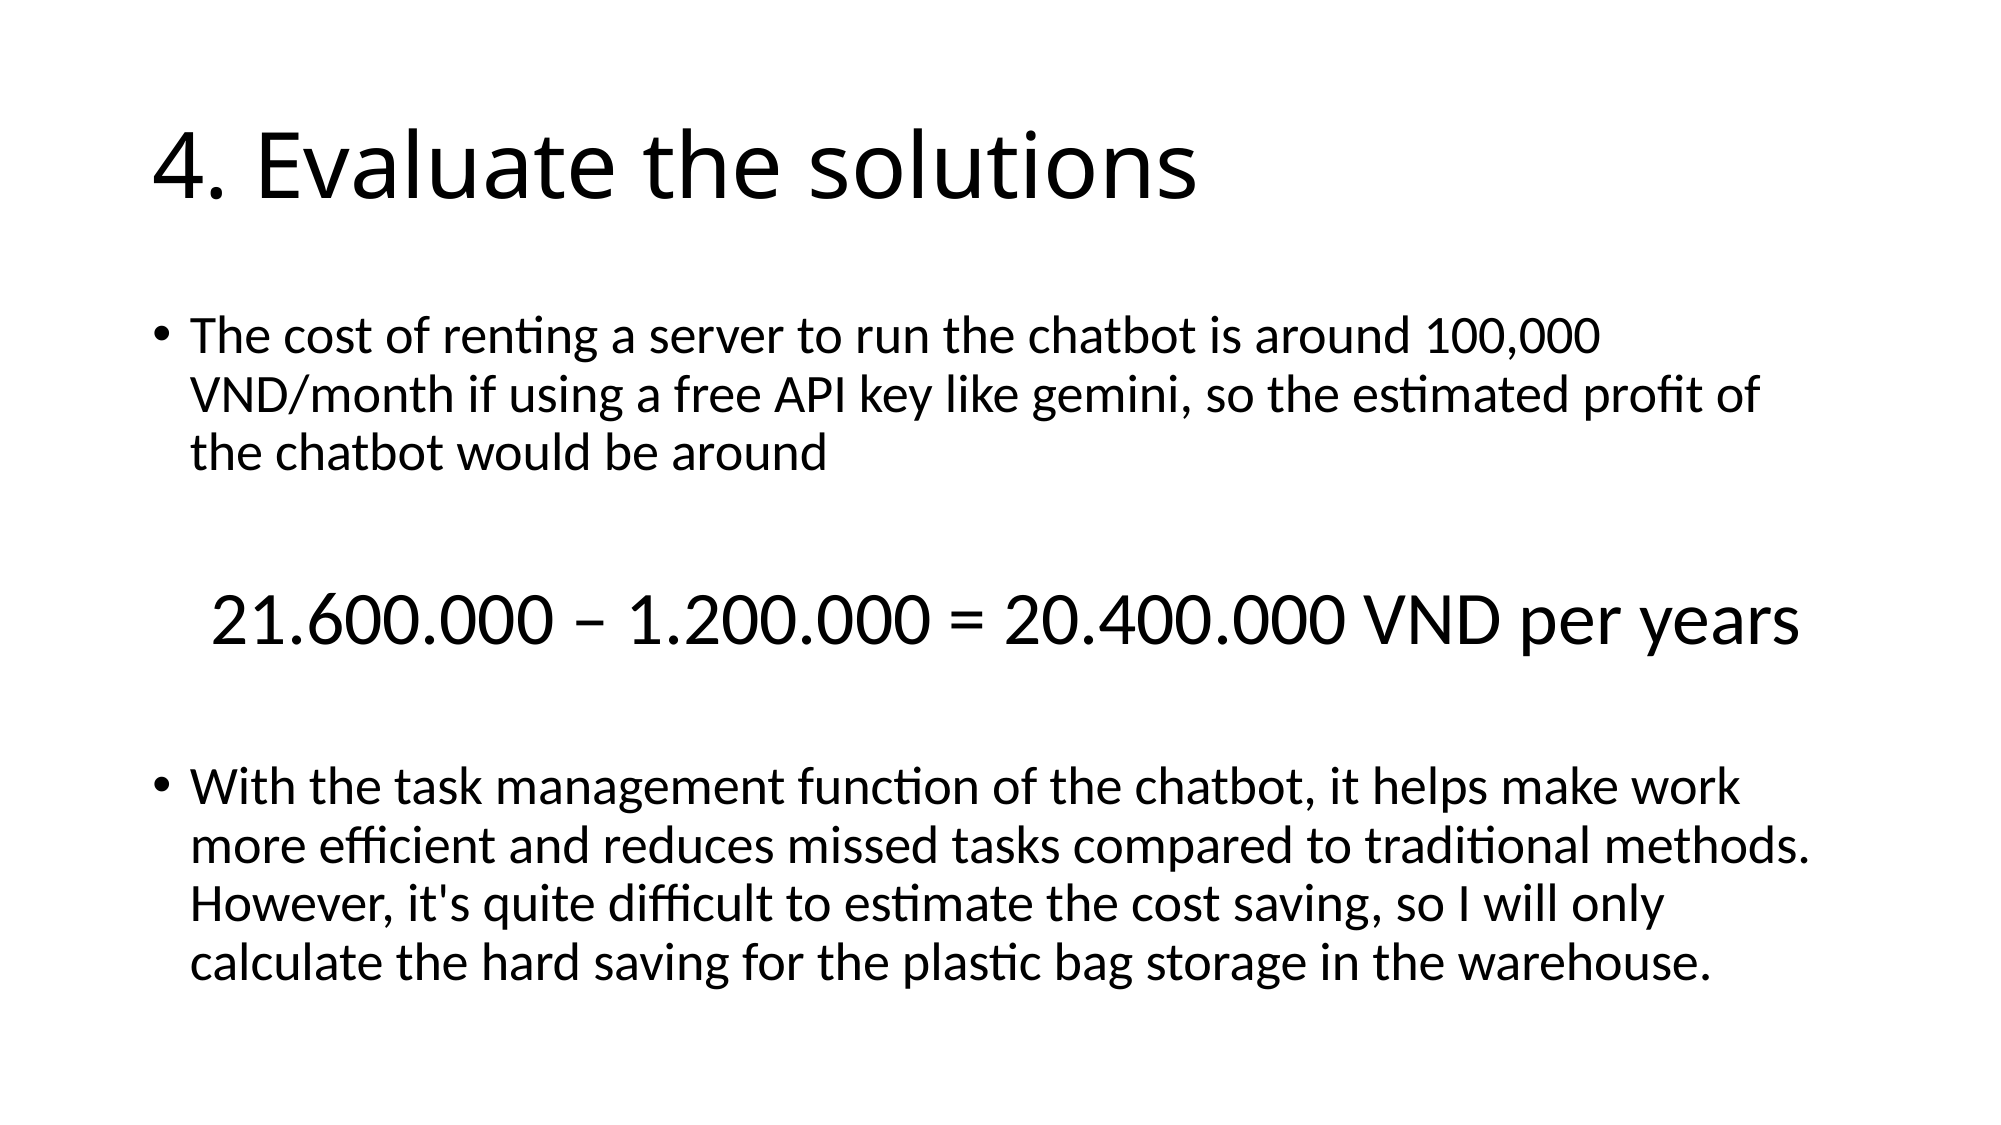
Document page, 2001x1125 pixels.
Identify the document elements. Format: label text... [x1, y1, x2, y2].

list The cost of renting a server to run the chatbot is around 100,000 VND/month if using a free API key like gemini, so the estimated profit of the chatbot would be around 21.600.000 – 1.200.000 = 20.400.000 VND per years With the task management function of the chatbot, it helps make work more efficient and reduces missed tasks compared to traditional methods. However, it's quite difficult to estimate the cost saving, so I will only calculate the hard saving for the plastic bag storage in the warehouse. [137, 299, 1863, 1014]
title 4. Evaluate the solutions [137, 59, 1863, 278]
